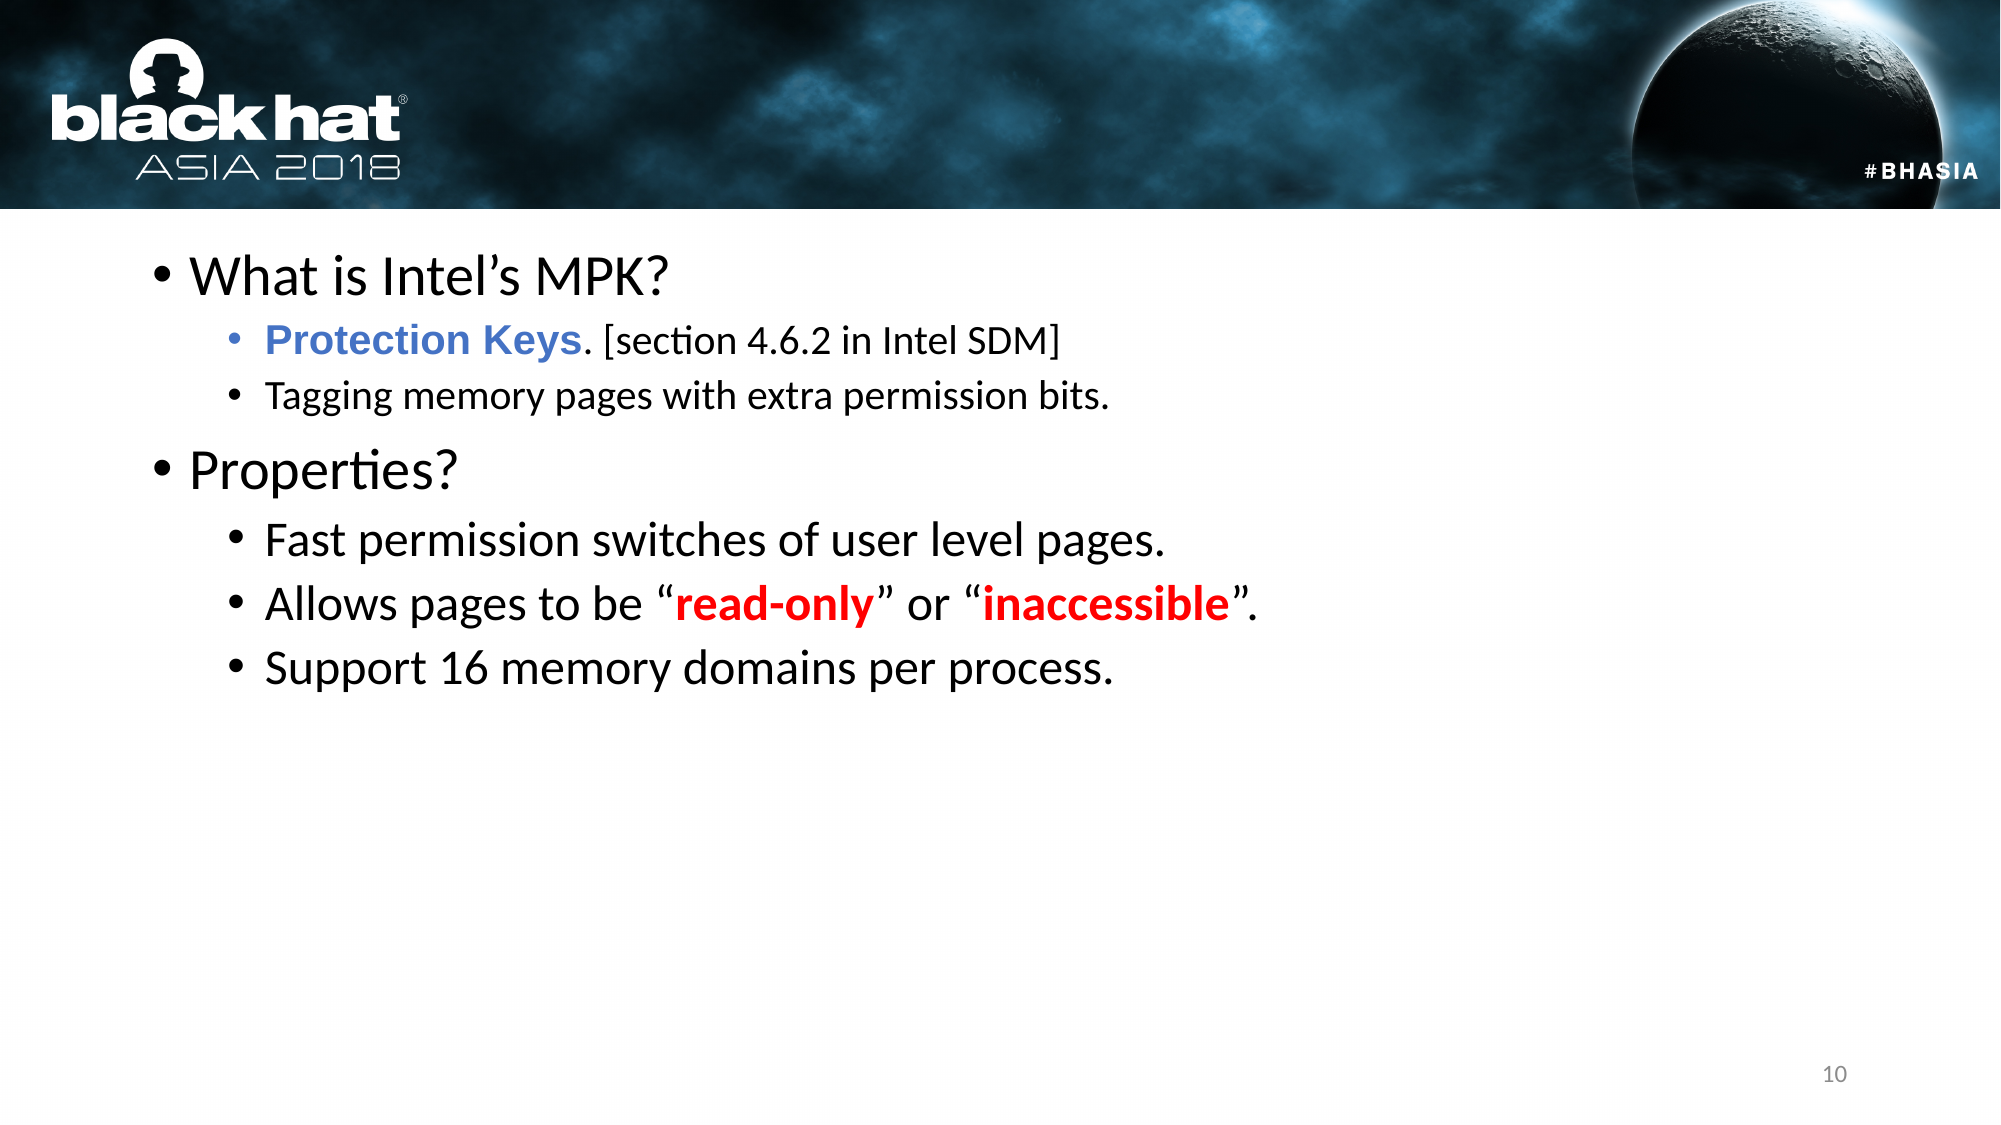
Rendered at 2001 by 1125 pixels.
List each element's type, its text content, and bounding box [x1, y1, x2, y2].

list What is Intel’s MPK? Protection Keys. [section 4.6.2 in Intel SDM] Tagging memory pages with extra permission bits. Properties? Fast permission switches of user level pages. Allows pages to be “read-only” or “inaccessible”. Support 16 memory domains per process. [137, 237, 1863, 1014]
slide_number 10 [1412, 1042, 1863, 1103]
picture [0, 0, 2001, 1125]
